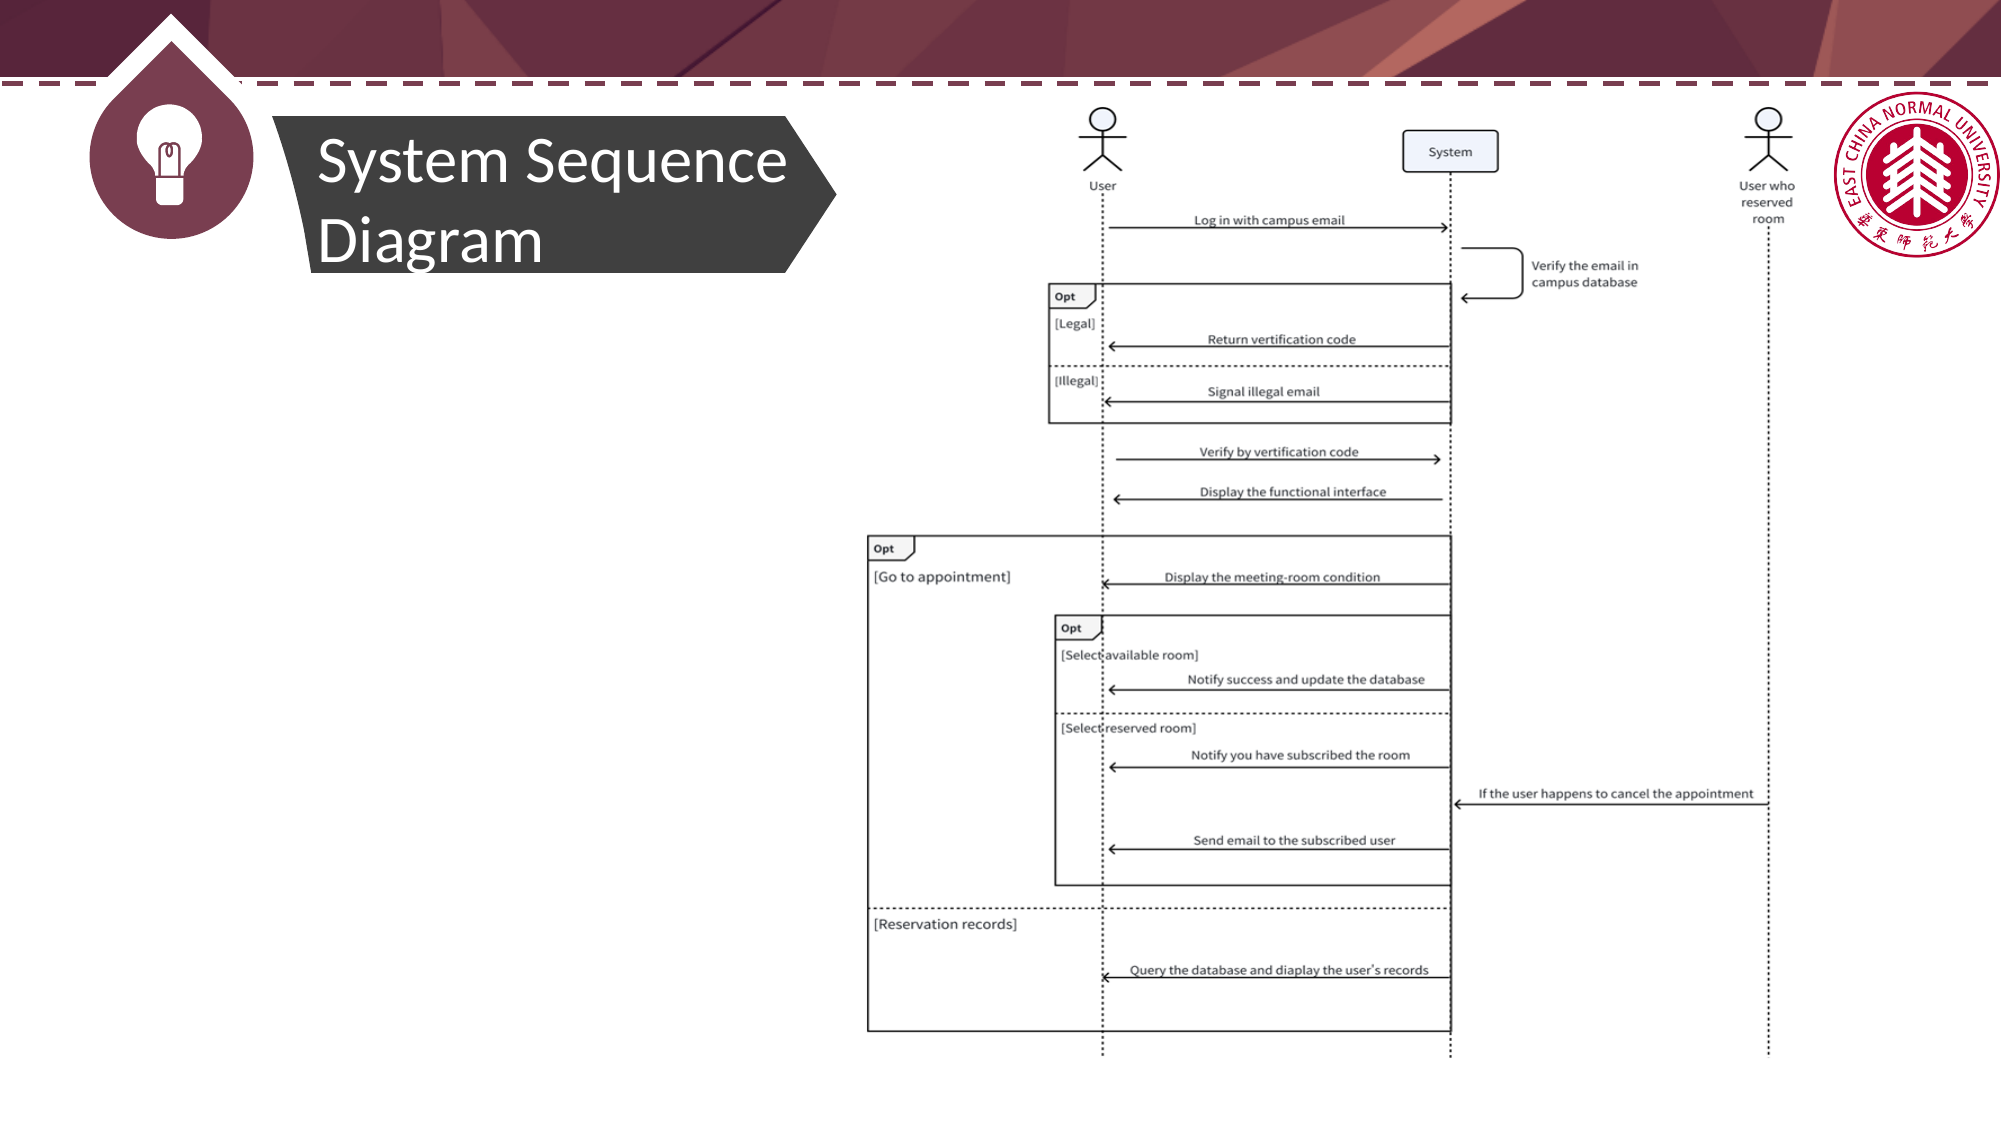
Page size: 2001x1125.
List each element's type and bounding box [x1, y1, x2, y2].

picture [0, 0, 2001, 77]
picture [847, 90, 1822, 1075]
picture [1829, 85, 2001, 262]
text_box [210, 77, 242, 83]
text_box [68, 84, 271, 266]
text_box [271, 116, 845, 278]
text_box [136, 104, 202, 206]
text_box [100, 77, 133, 83]
text_box [88, 84, 255, 240]
text_box [128, 77, 215, 83]
